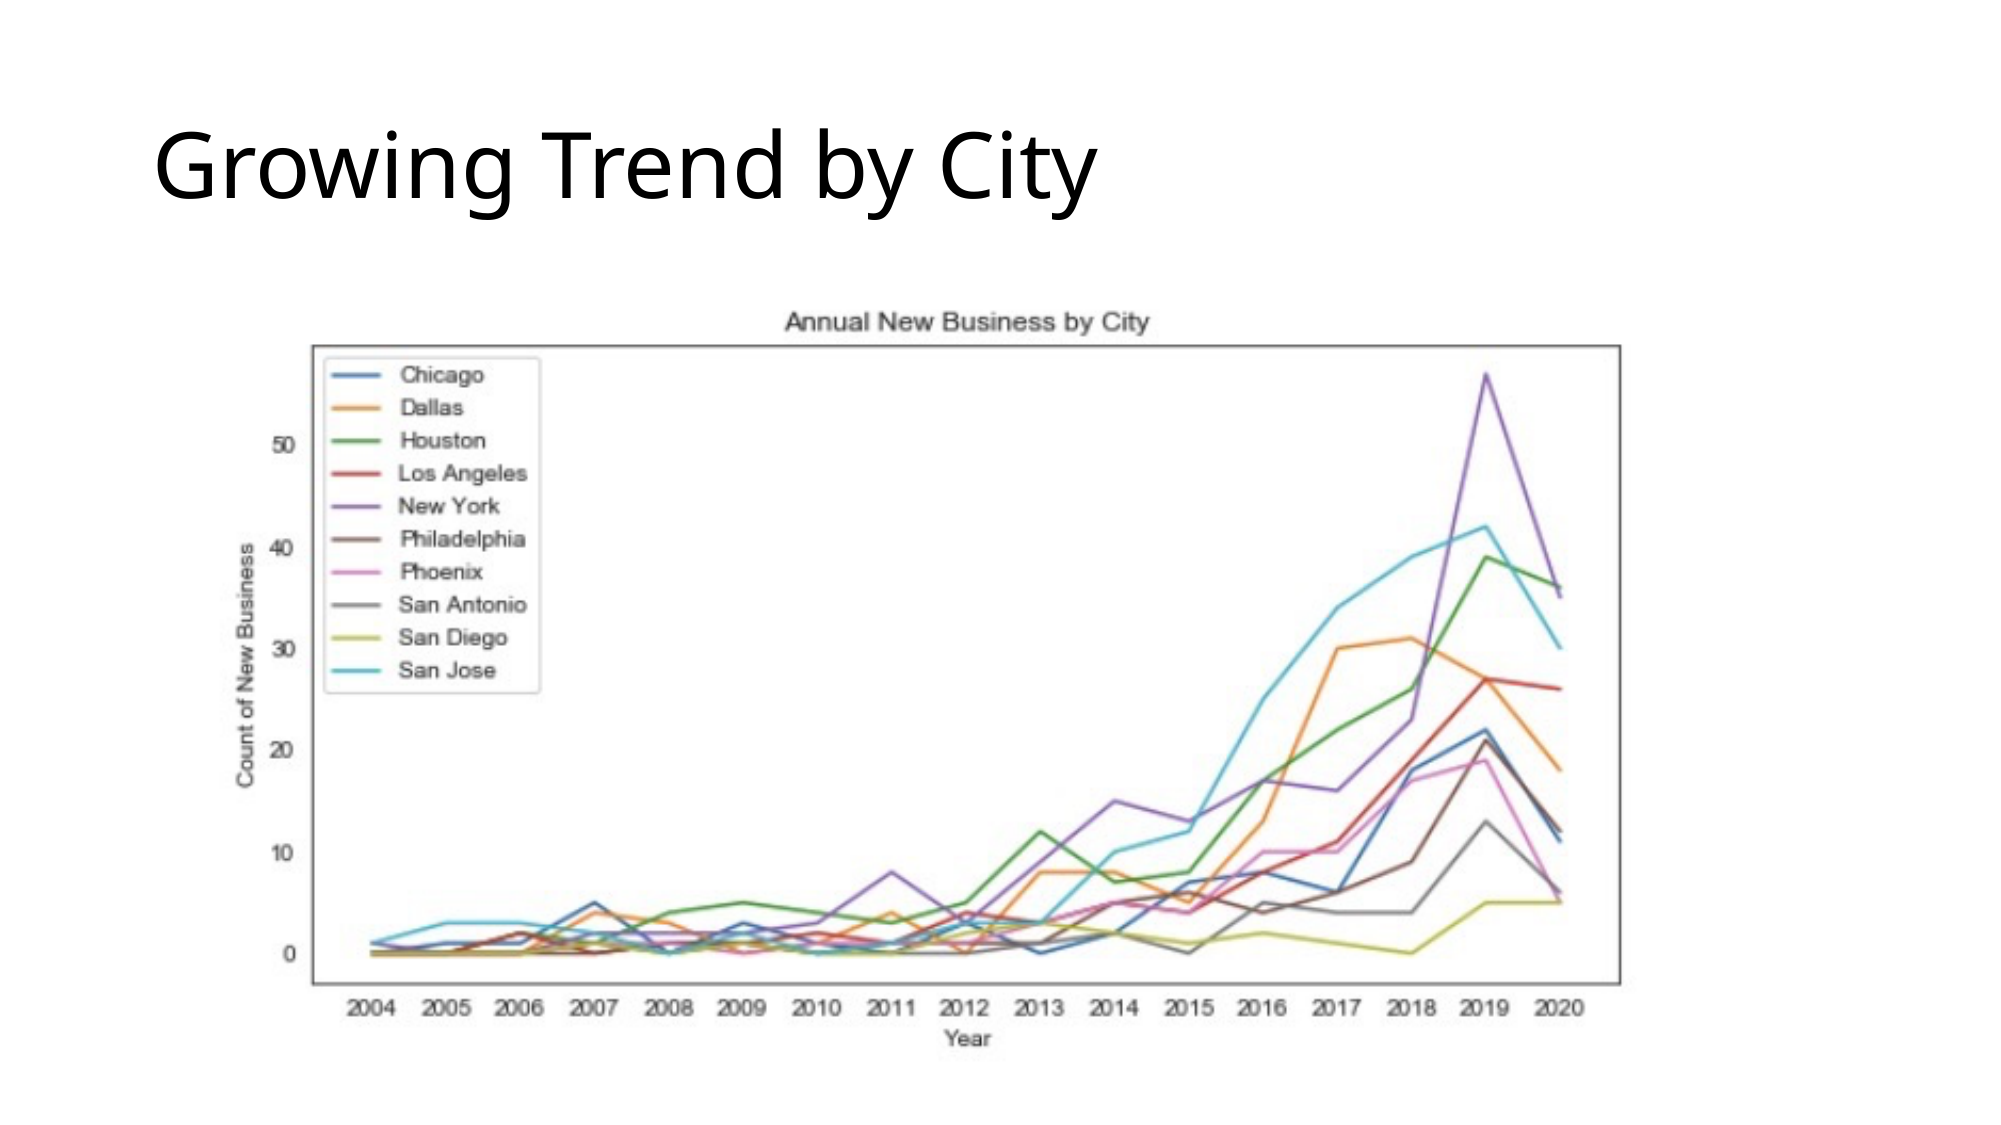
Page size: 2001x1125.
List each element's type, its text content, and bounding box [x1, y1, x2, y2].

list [204, 277, 1658, 1070]
title Growing Trend by City [137, 59, 1863, 278]
